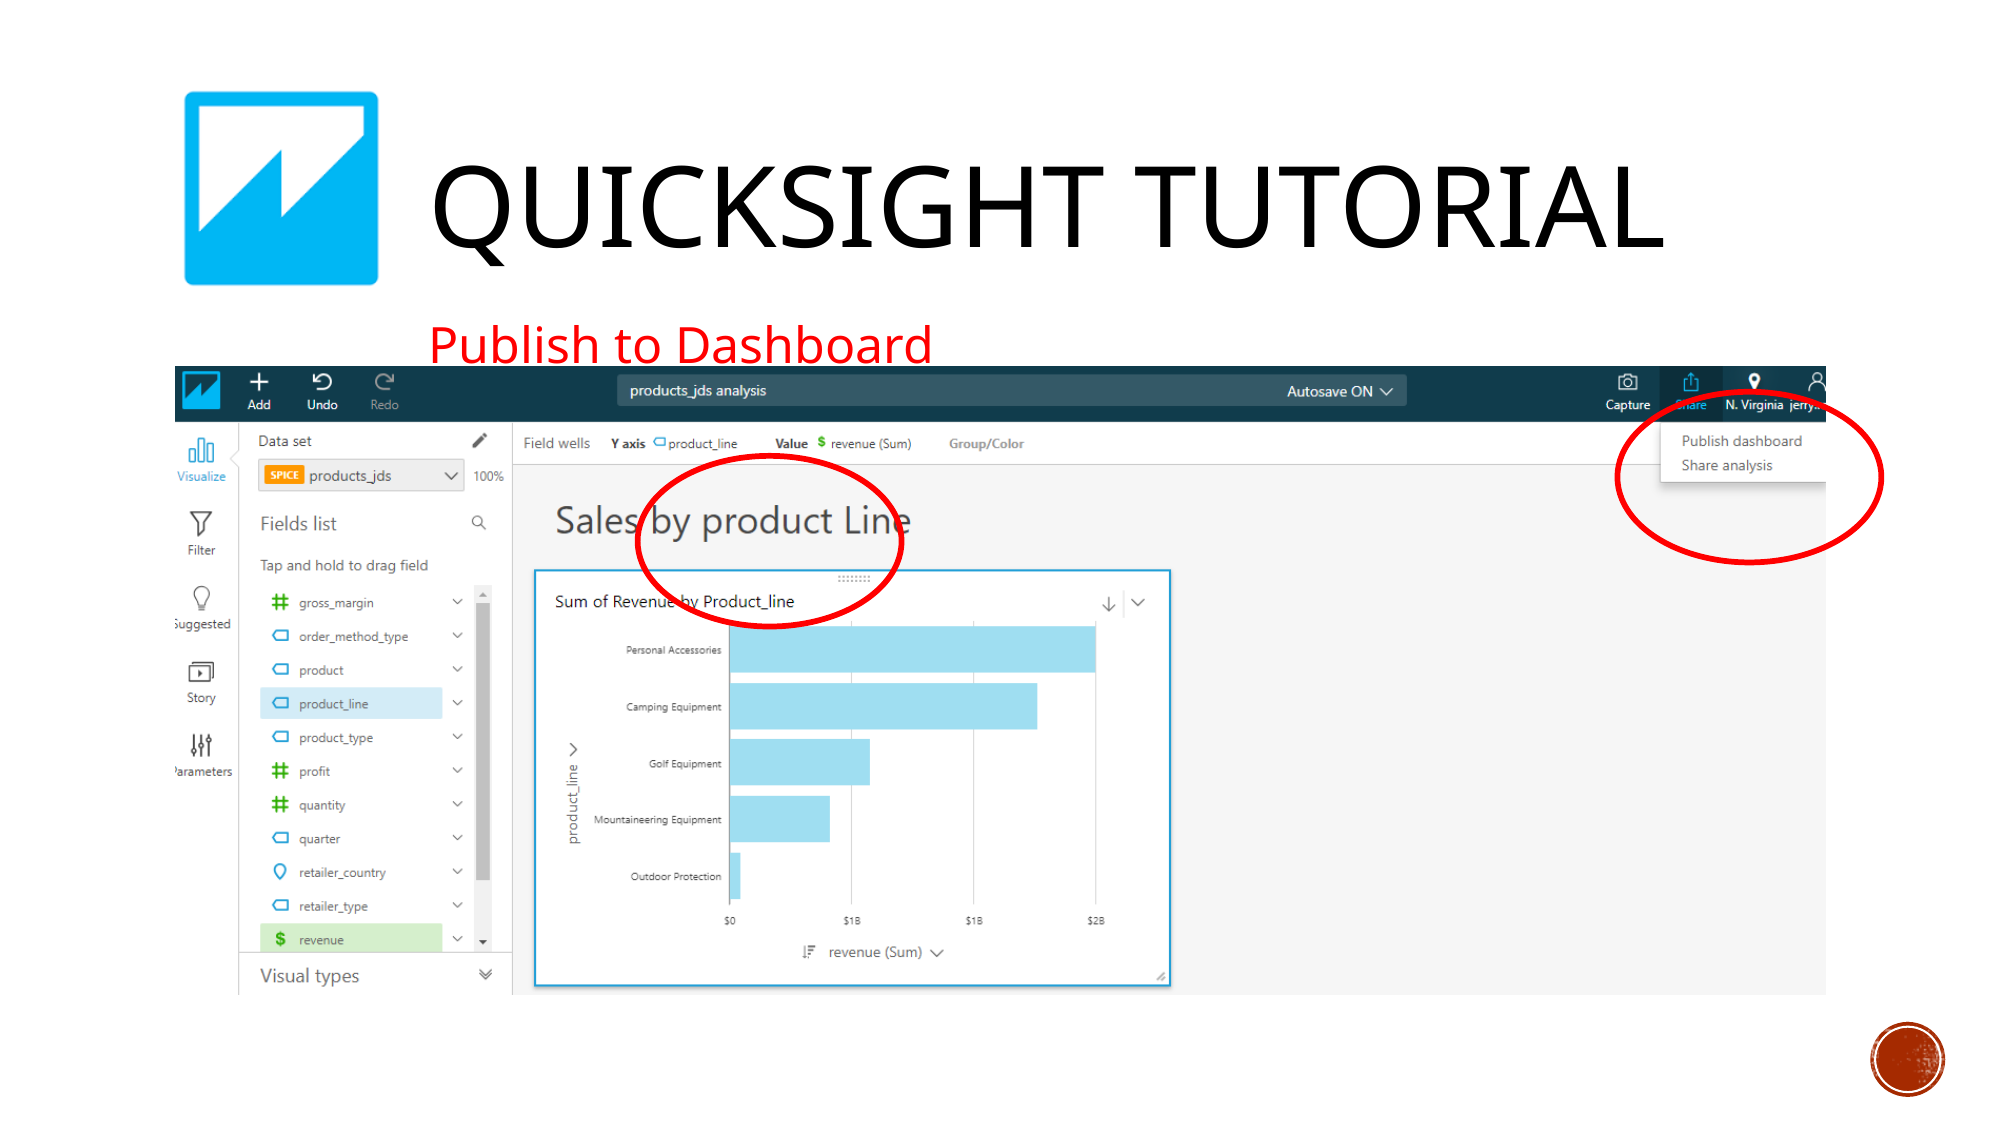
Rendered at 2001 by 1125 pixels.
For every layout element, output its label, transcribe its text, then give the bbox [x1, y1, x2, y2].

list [176, 366, 1824, 993]
picture [149, 56, 414, 321]
title QuickSight Tutorial [414, 79, 1826, 344]
text_box Publish to Dashboard [413, 306, 1352, 365]
text_box [1826, 406, 1883, 548]
